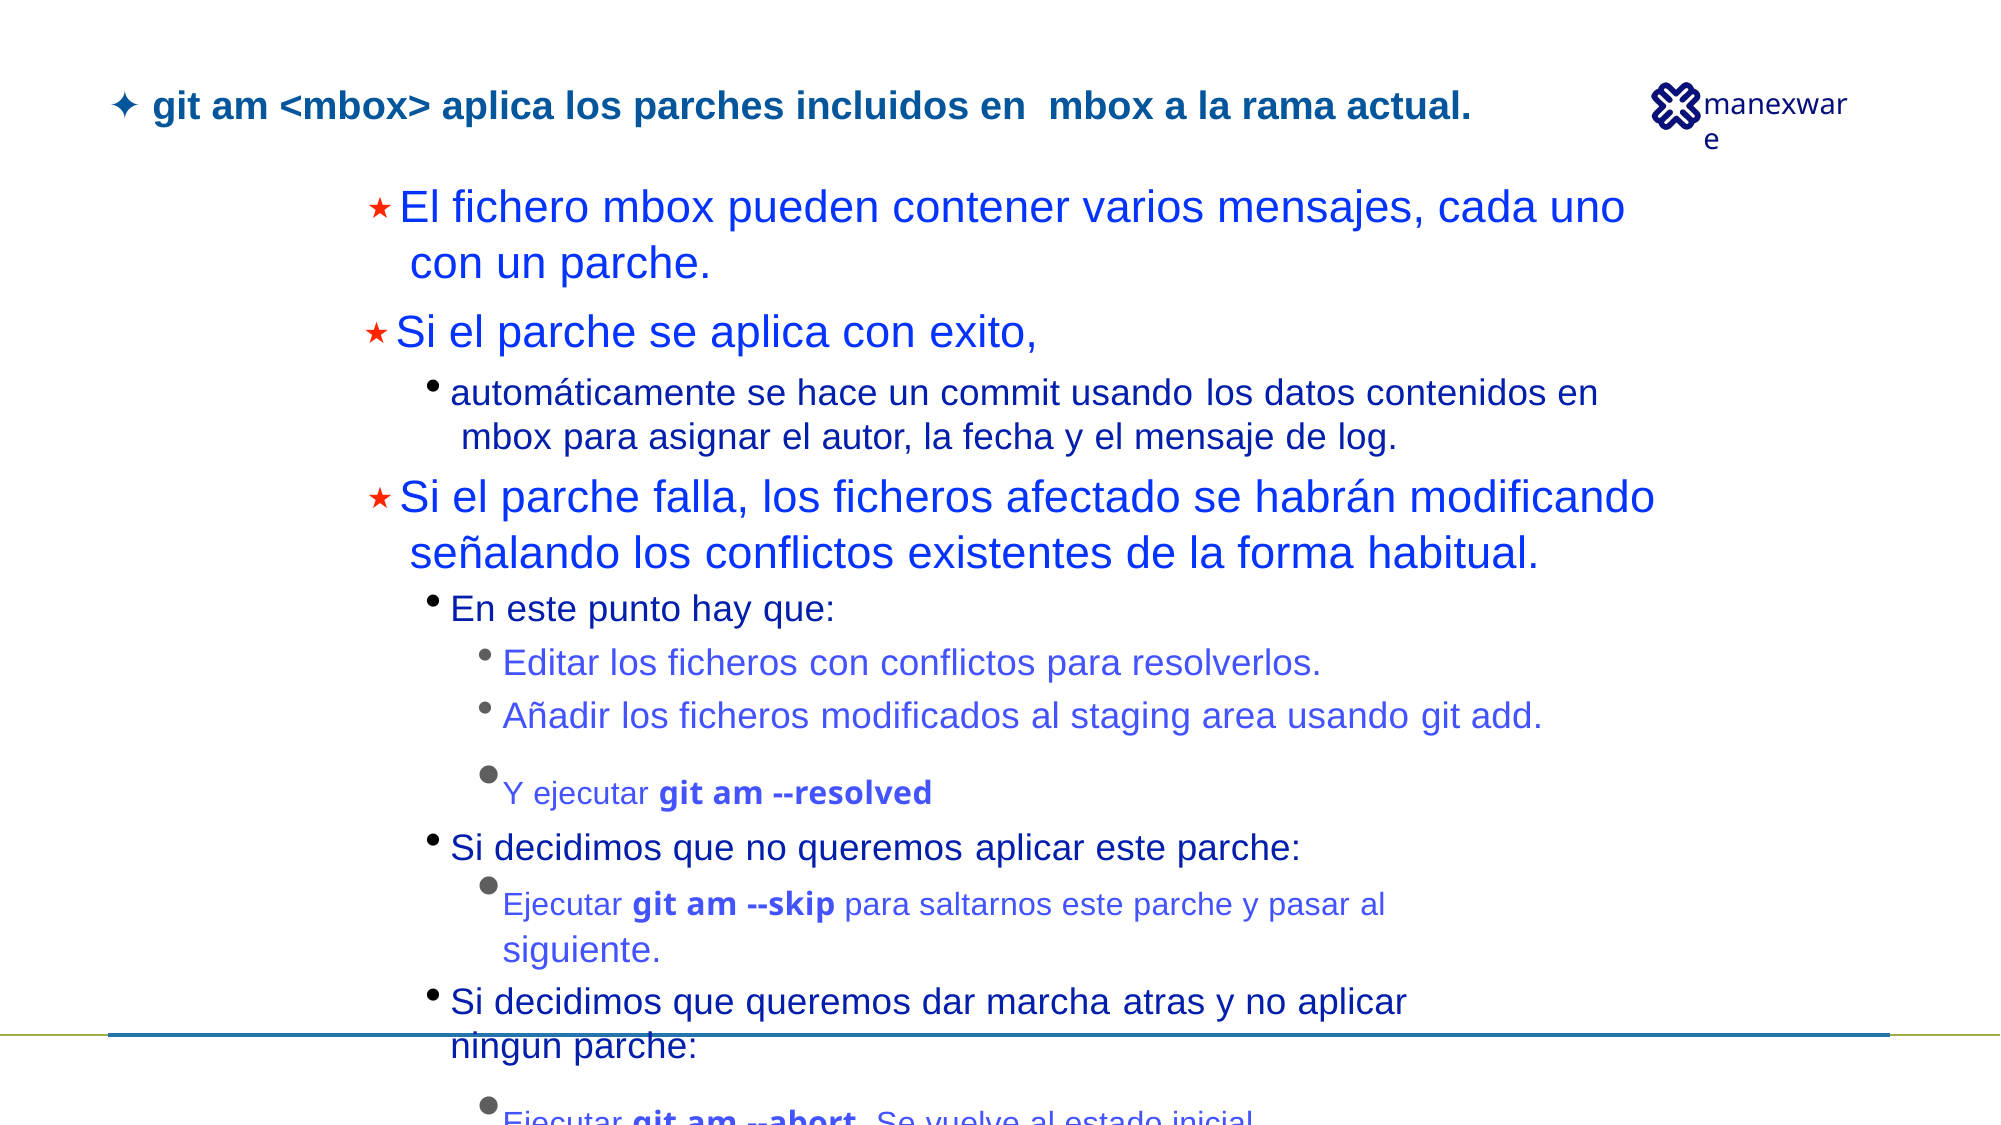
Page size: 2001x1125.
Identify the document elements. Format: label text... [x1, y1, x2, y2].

title ✦ git am <mbox> aplica los parches incluidos en mbox a la rama actual. [108, 59, 1569, 155]
picture [1650, 81, 1702, 131]
text_box ★ El fichero mbox pueden contener varios mensajes, cada uno con un parche. ★ Si el parche se aplica con exito, automáticamente se hace un commit usando los datos contenidos en mbox para asignar el autor, la fecha y el mensaje de log. ★ Si el parche falla, los ficheros afectado se habrán modificando señalando los conflictos existentes de la forma habitual. En este punto hay que: Editar los ficheros con conflictos para resolverlos. Añadir los ficheros modificados al staging area usando git add. Y ejecutar git am --resolved Si decidimos que no queremos aplicar este parche: Ejecutar git am --skip para saltarnos este parche y pasar al siguiente. Si decidimos que queremos dar marcha atras y no aplicar ningun parche: Ejecutar git am --abort. Se vuelve al estado inicial. [363, 174, 1675, 1125]
